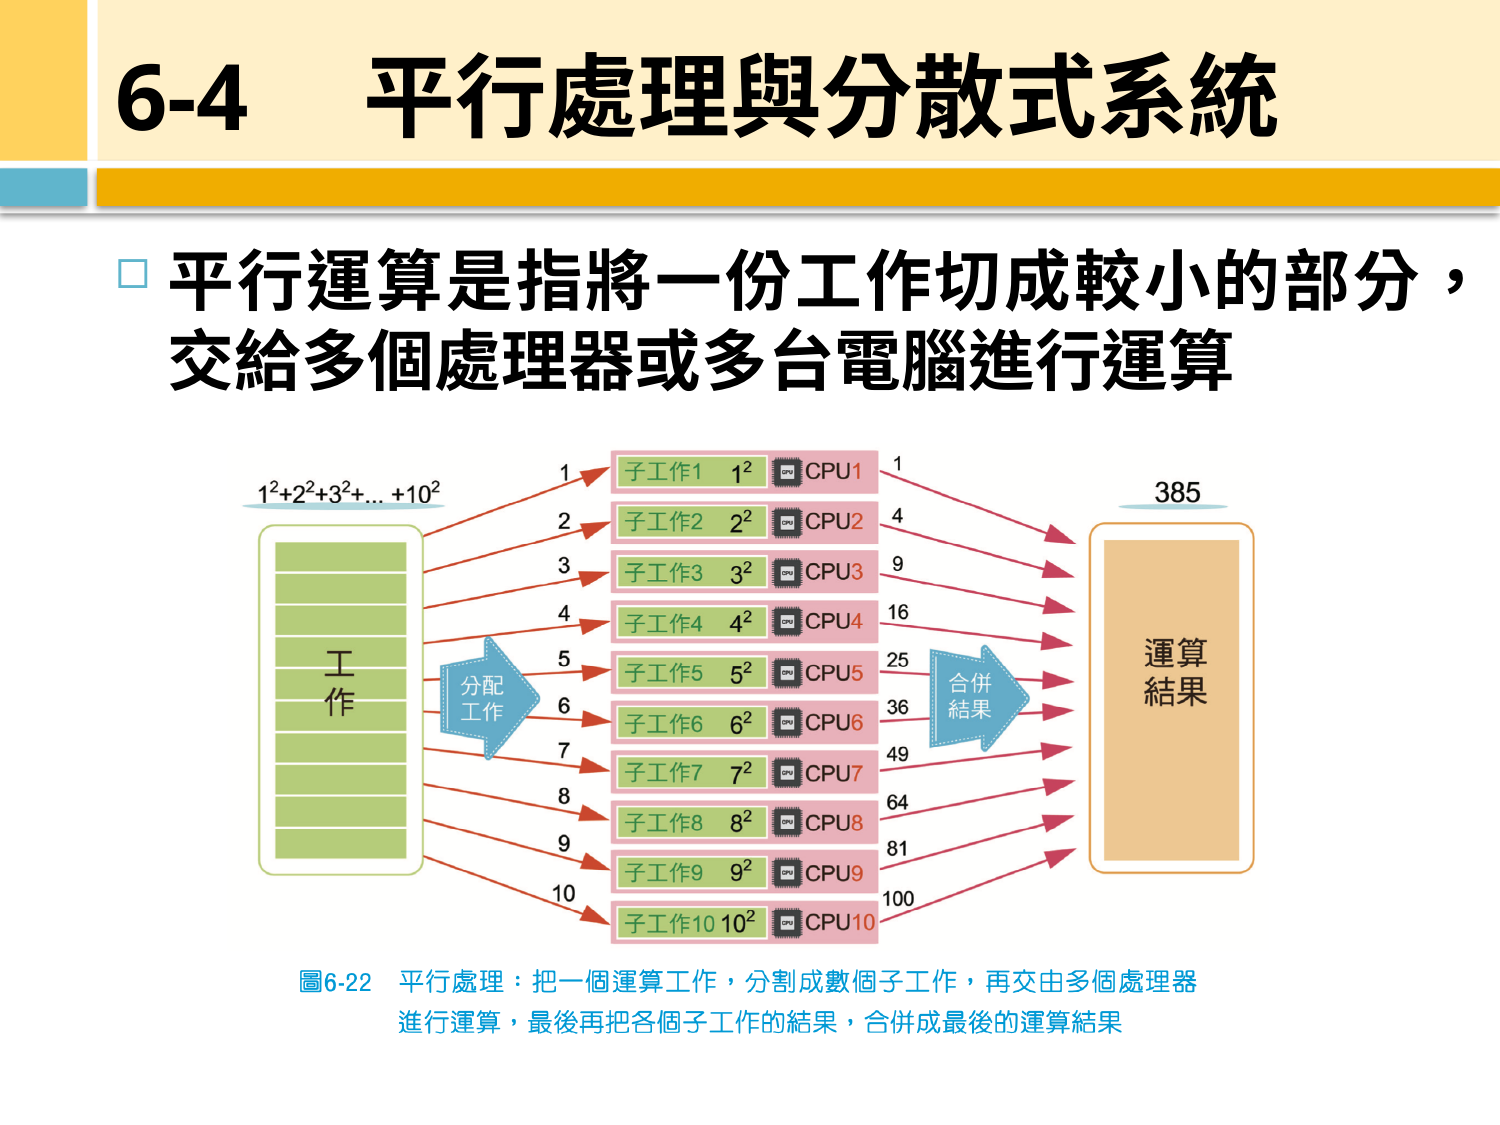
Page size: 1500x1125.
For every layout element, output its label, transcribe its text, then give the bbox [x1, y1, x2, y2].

title 6-4 平行處理與分散式系統 [100, 26, 1438, 161]
list 平行運算是指將一份工作切成較小的部分，交給多個處理器或多台電腦進行運算 [100, 231, 1438, 1024]
picture [224, 412, 1276, 1053]
